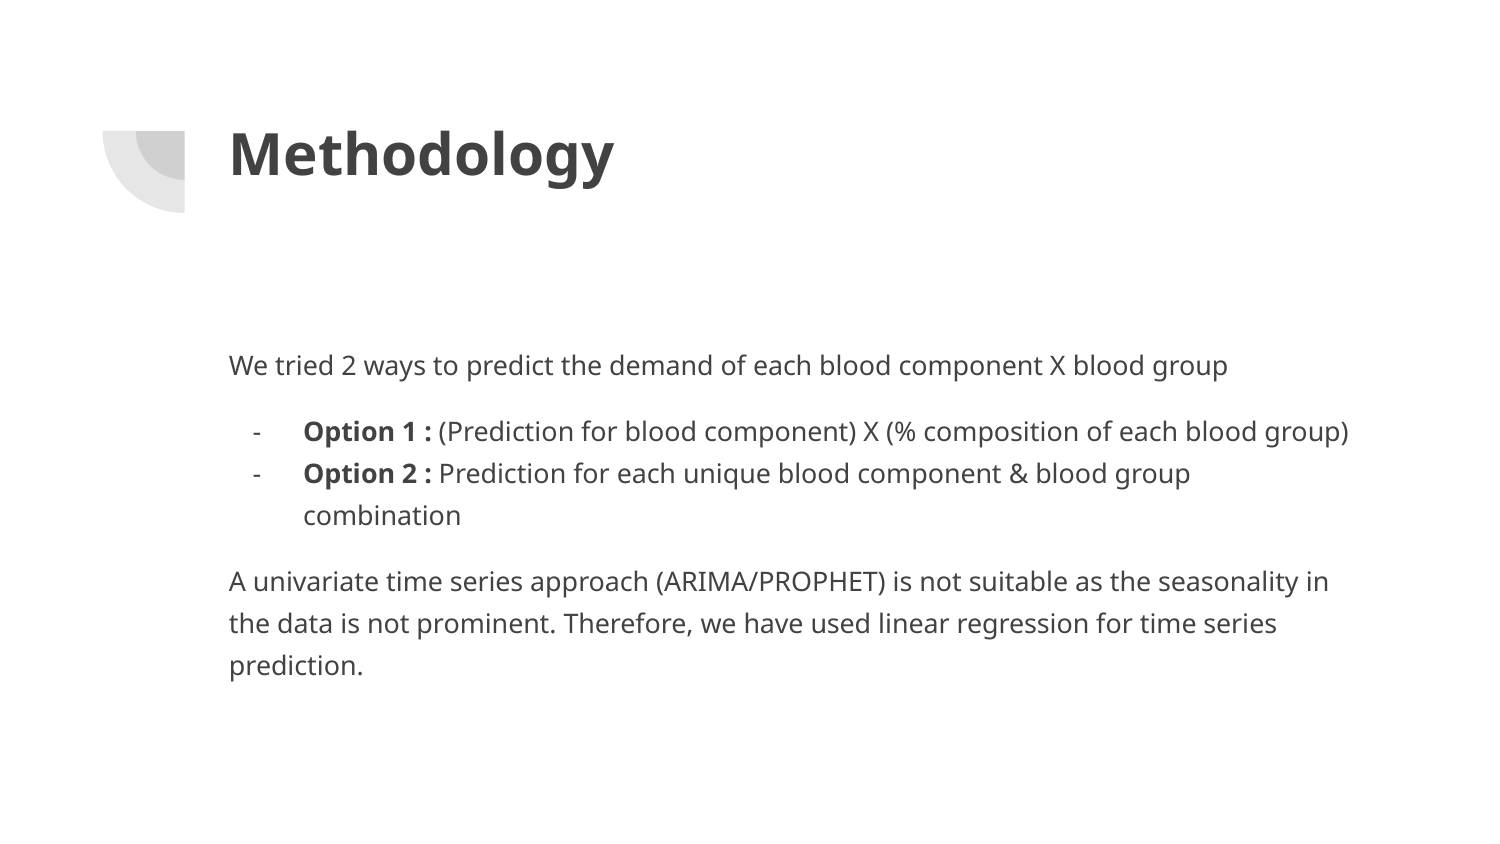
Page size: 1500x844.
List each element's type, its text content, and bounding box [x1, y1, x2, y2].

list We tried 2 ways to predict the demand of each blood component X blood group Option 1 : (Prediction for blood component) X (% composition of each blood group) Option 2 : Prediction for each unique blood component & blood group combination A univariate time series approach (ARIMA/PROPHET) is not suitable as the seasonality in the data is not prominent. Therefore, we have used linear regression for time series prediction. [213, 326, 1368, 744]
title Methodology [213, 98, 1368, 263]
